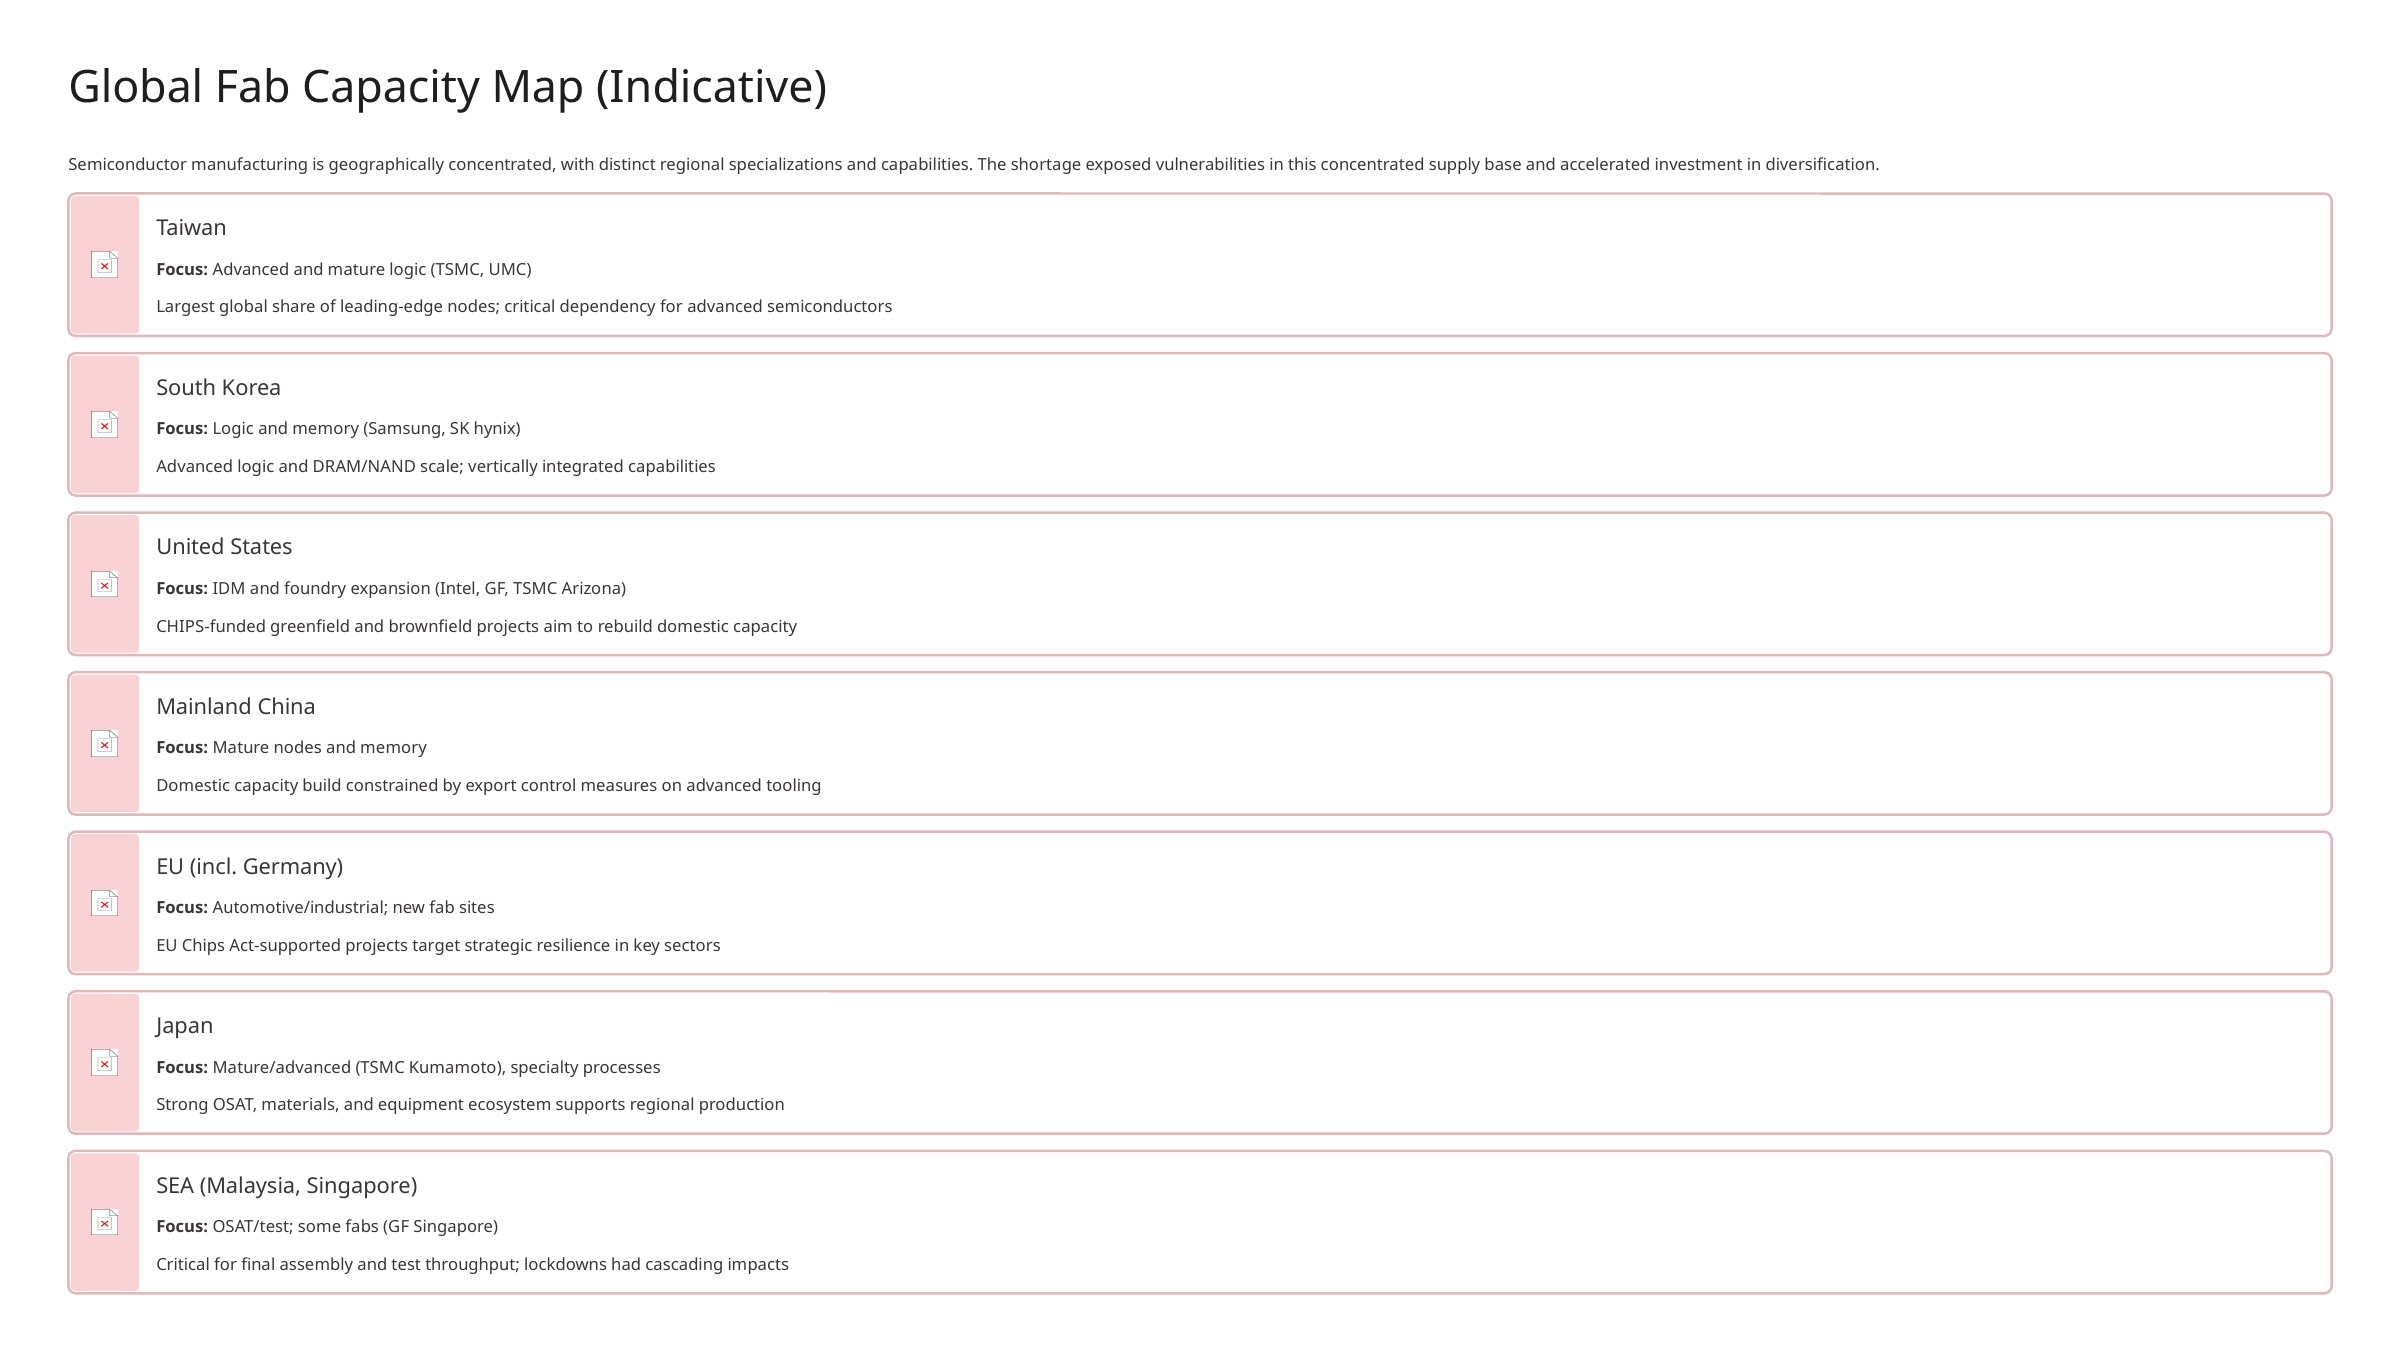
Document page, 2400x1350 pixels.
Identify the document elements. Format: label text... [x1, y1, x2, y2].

text_box Focus: Logic and memory (Samsung, SK hynix) [156, 411, 2312, 439]
text_box [68, 991, 2332, 1134]
text_box EU (incl. Germany) [156, 851, 382, 880]
text_box Focus: Mature nodes and memory [156, 730, 2312, 758]
text_box Advanced logic and DRAM/NAND scale; vertically integrated capabilities [156, 448, 2312, 476]
text_box CHIPS-funded greenfield and brownfield projects aim to rebuild domestic capacity [156, 608, 2312, 636]
text_box Focus: OSAT/test; some fabs (GF Singapore) [156, 1208, 2312, 1237]
text_box [70, 674, 140, 813]
text_box Focus: Mature/advanced (TSMC Kumamoto), specialty processes [156, 1049, 2312, 1077]
text_box [68, 1150, 2332, 1294]
text_box [68, 512, 2332, 656]
text_box [68, 353, 2332, 496]
picture [91, 890, 118, 916]
text_box South Korea [156, 372, 382, 401]
text_box Largest global share of leading-edge nodes; critical dependency for advanced semiconductors [156, 289, 2312, 317]
text_box [70, 355, 140, 494]
text_box EU Chips Act-supported projects target strategic resilience in key sectors [156, 927, 2312, 955]
text_box SEA (Malaysia, Singapore) [156, 1170, 455, 1199]
text_box [70, 196, 140, 334]
text_box [70, 834, 140, 972]
picture [91, 571, 118, 597]
text_box Mainland China [156, 691, 382, 720]
text_box [68, 831, 2332, 975]
picture [91, 1049, 118, 1076]
text_box Strong OSAT, materials, and equipment ecosystem supports regional production [156, 1086, 2312, 1115]
text_box Focus: IDM and foundry expansion (Intel, GF, TSMC Arizona) [156, 570, 2312, 598]
picture [91, 730, 118, 757]
text_box Critical for final assembly and test throughput; lockdowns had cascading impacts [156, 1246, 2312, 1274]
text_box Focus: Automotive/industrial; new fab sites [156, 889, 2312, 918]
text_box Taiwan [156, 213, 382, 242]
text_box Domestic capacity build constrained by export control measures on advanced tooling [156, 767, 2312, 796]
text_box [70, 1153, 140, 1291]
text_box United States [156, 532, 382, 561]
text_box Focus: Advanced and mature logic (TSMC, UMC) [156, 251, 2312, 279]
picture [91, 1209, 118, 1235]
text_box [68, 193, 2332, 336]
text_box Global Fab Capacity Map (Indicative) [68, 56, 916, 113]
text_box [70, 993, 140, 1132]
picture [91, 411, 118, 438]
text_box [68, 672, 2332, 815]
text_box Japan [156, 1010, 382, 1039]
text_box Semiconductor manufacturing is geographically concentrated, with distinct regional specializations and capabilities. The shortage exposed vulnerabilities in this concentrated supply base and accelerated investment in diversification. [68, 147, 2332, 175]
text_box [70, 515, 140, 653]
picture [91, 251, 118, 278]
